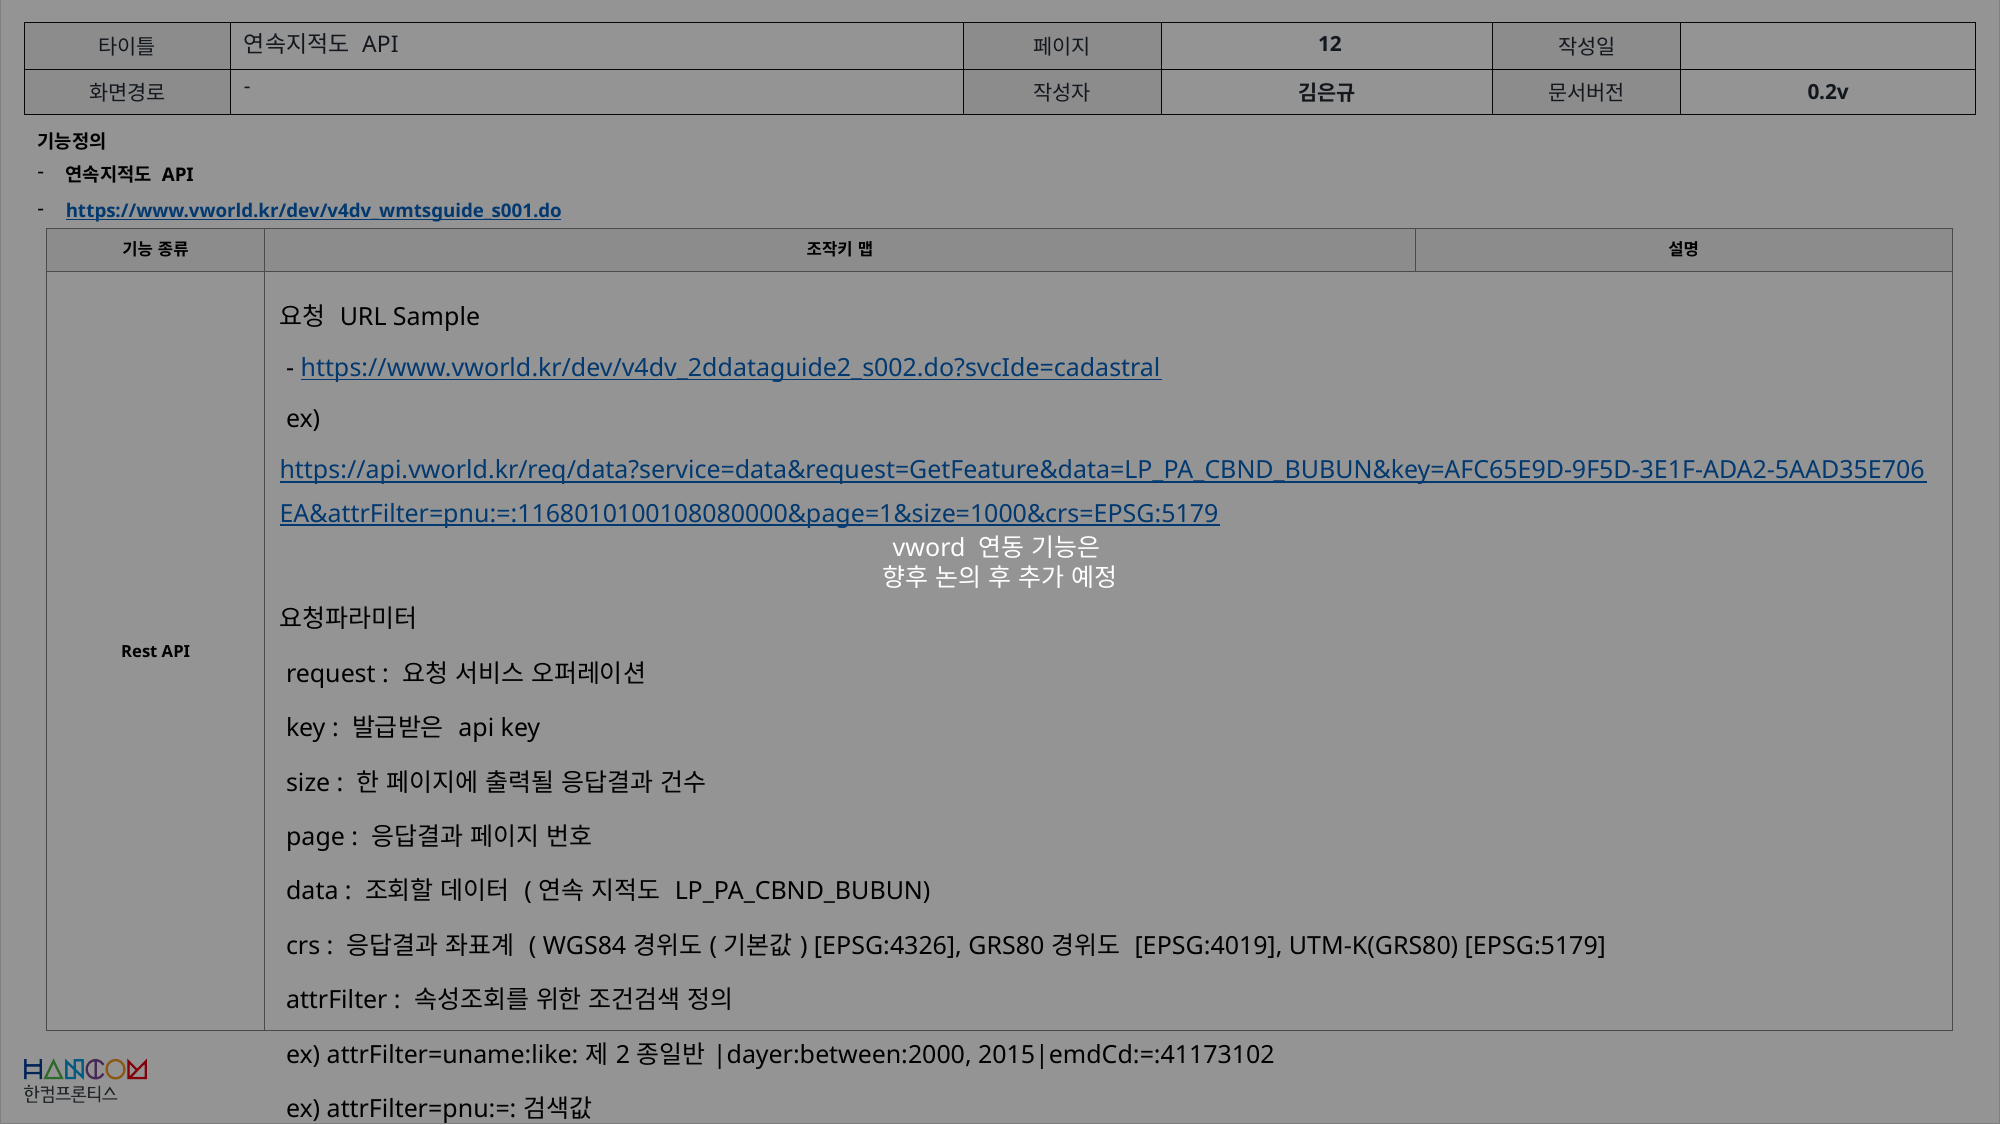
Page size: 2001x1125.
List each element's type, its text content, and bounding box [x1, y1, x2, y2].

text_box vword 연동 기능은 향후 논의 후 추가 예정 [0, 0, 2000, 1124]
